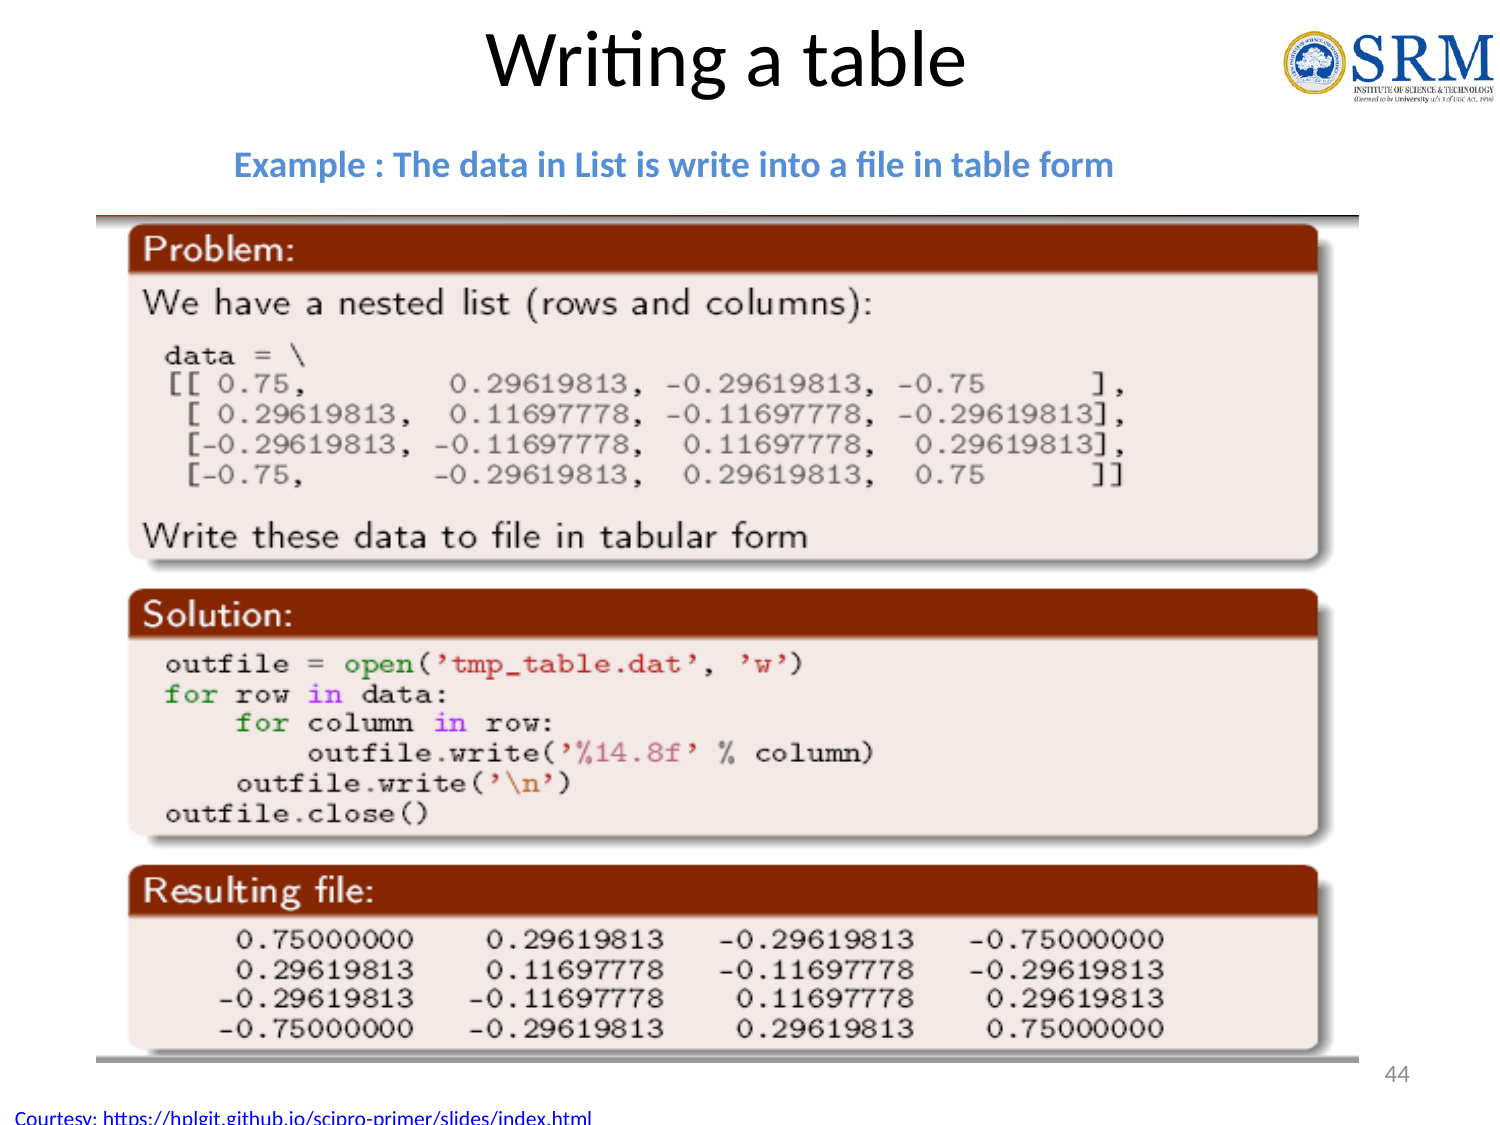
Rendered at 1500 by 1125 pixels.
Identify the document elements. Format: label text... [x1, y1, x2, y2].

text_box Example : The data in List is write into a file in table form [219, 132, 1236, 193]
picture [95, 215, 1359, 1063]
title Writing a table [308, 0, 1147, 111]
slide_number 44 [1074, 1042, 1425, 1103]
picture [1273, 1, 1500, 131]
text_box Courtesy: https://hplgit.github.io/scipro-primer/slides/index.html [0, 1071, 763, 1125]
